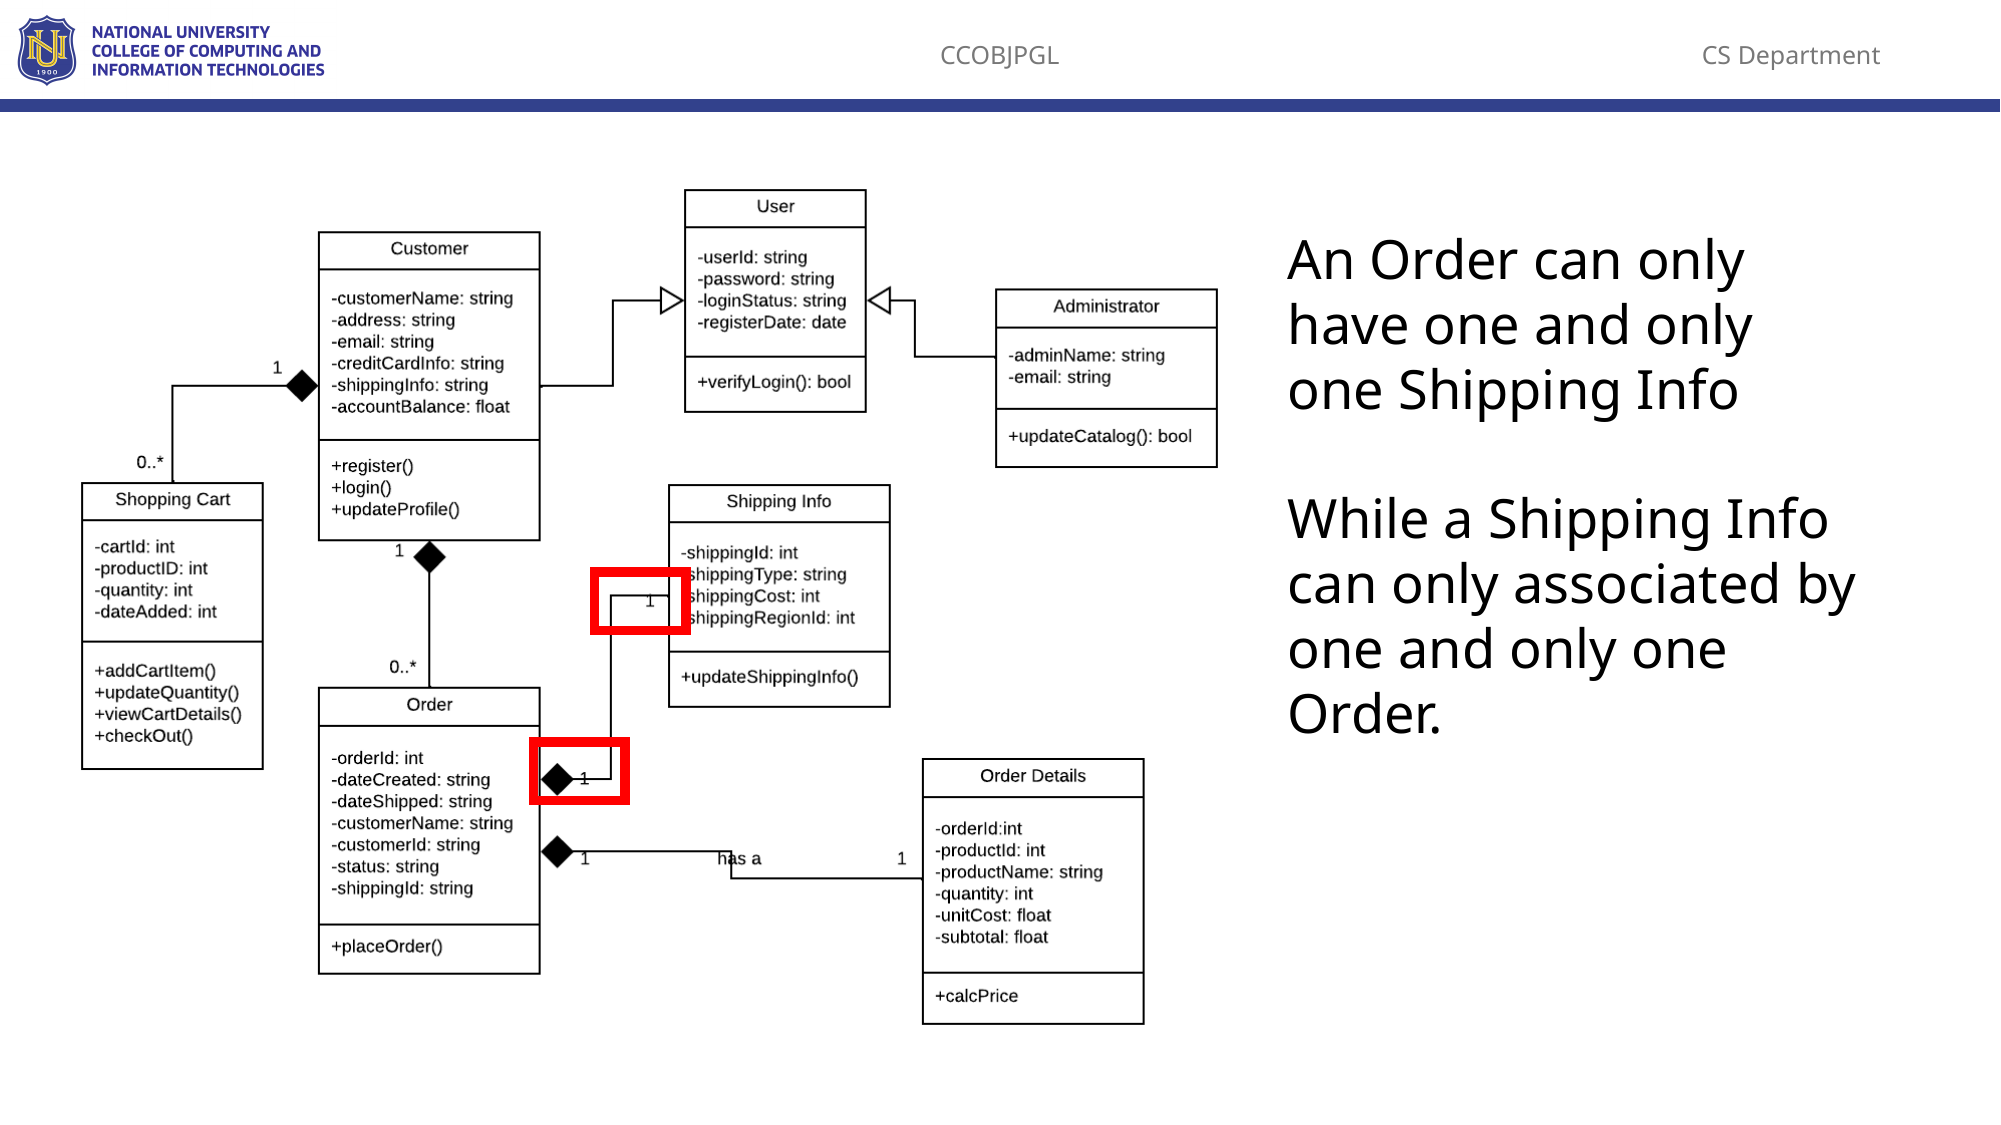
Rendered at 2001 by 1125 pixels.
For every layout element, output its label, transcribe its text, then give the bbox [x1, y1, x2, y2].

text_box An Order can only have one and only one Shipping Info While a Shipping Info can only associated by one and only one Order. [1272, 217, 1872, 753]
picture [0, 0, 337, 99]
picture [41, 150, 1257, 1066]
